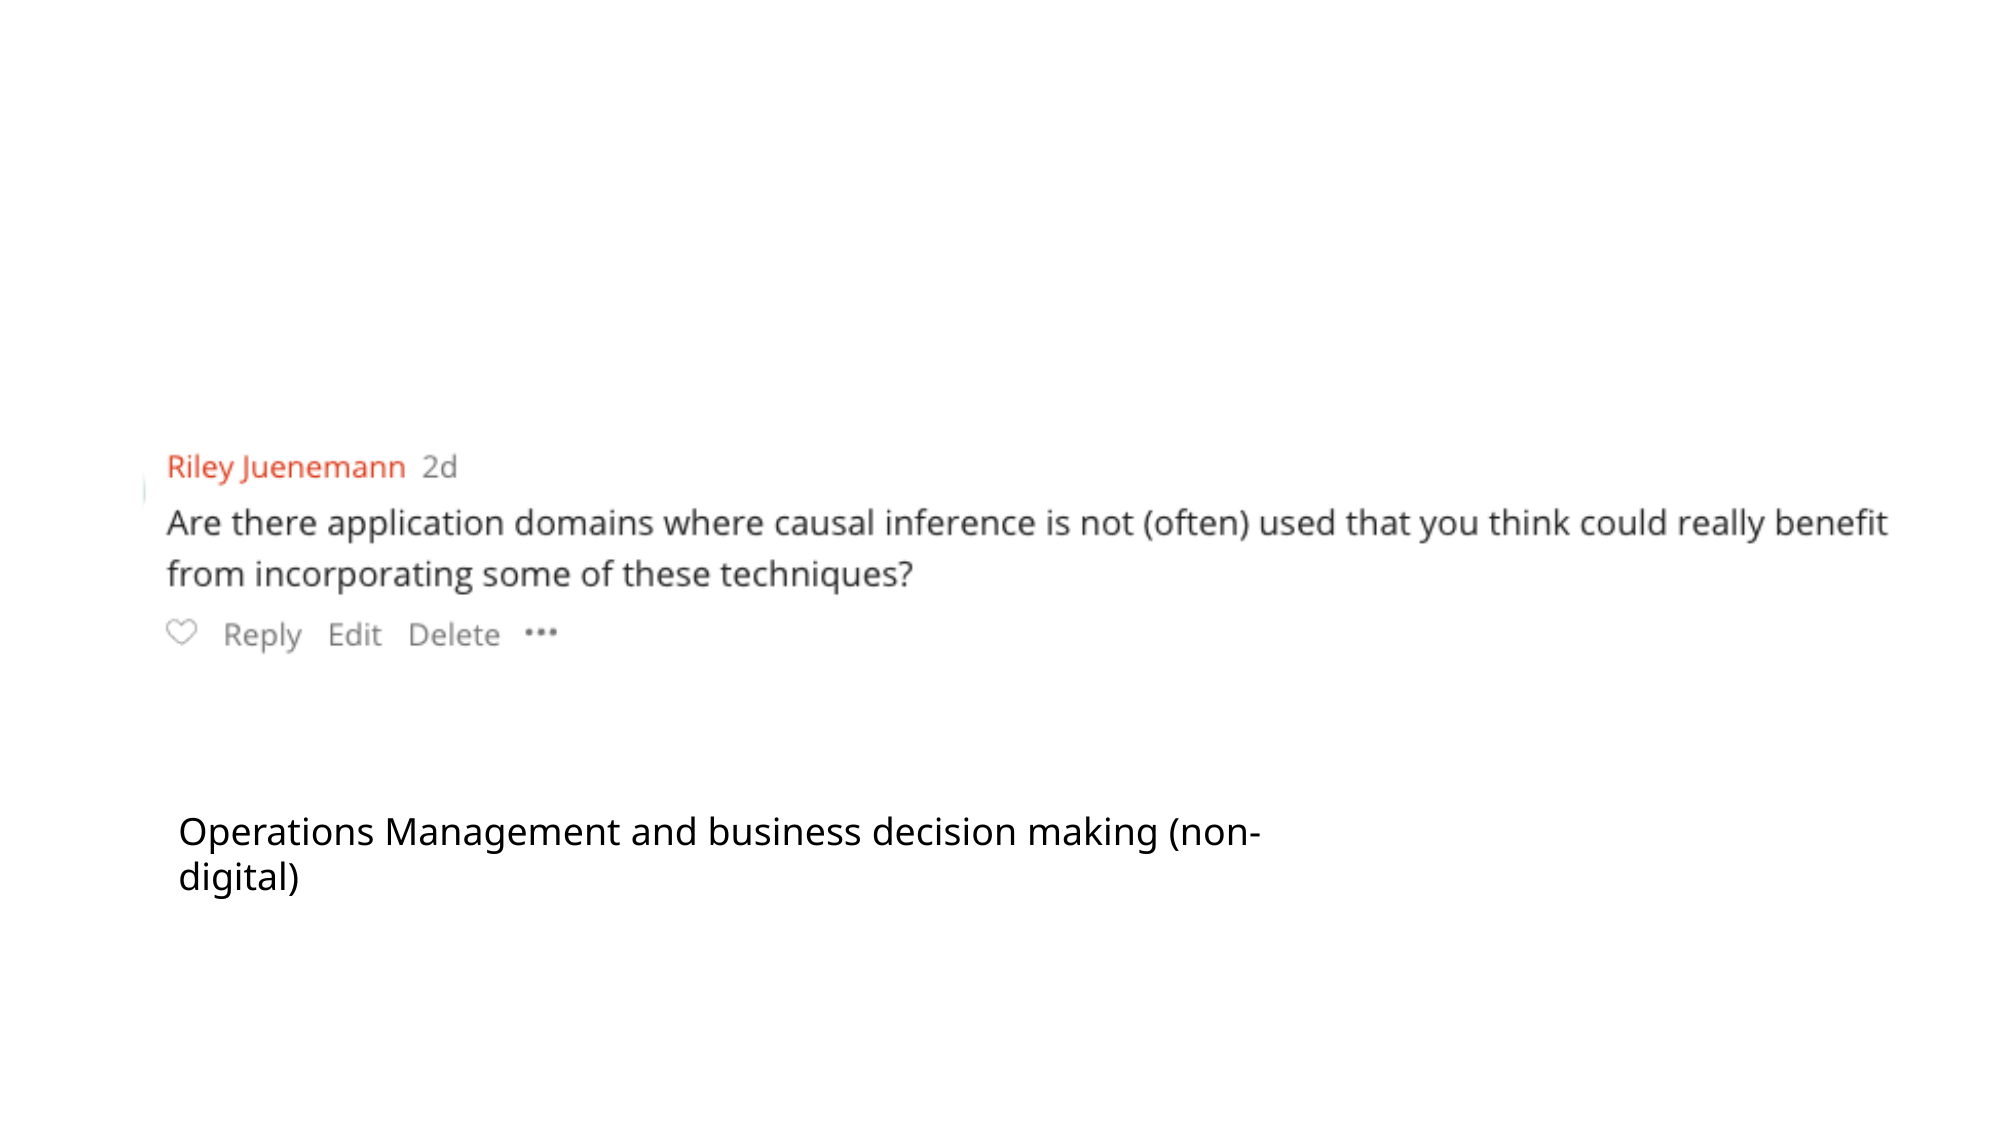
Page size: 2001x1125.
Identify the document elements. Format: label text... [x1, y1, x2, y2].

picture [142, 431, 1976, 685]
text_box Operations Management​ and business decision making (non-digital) [163, 800, 1331, 906]
